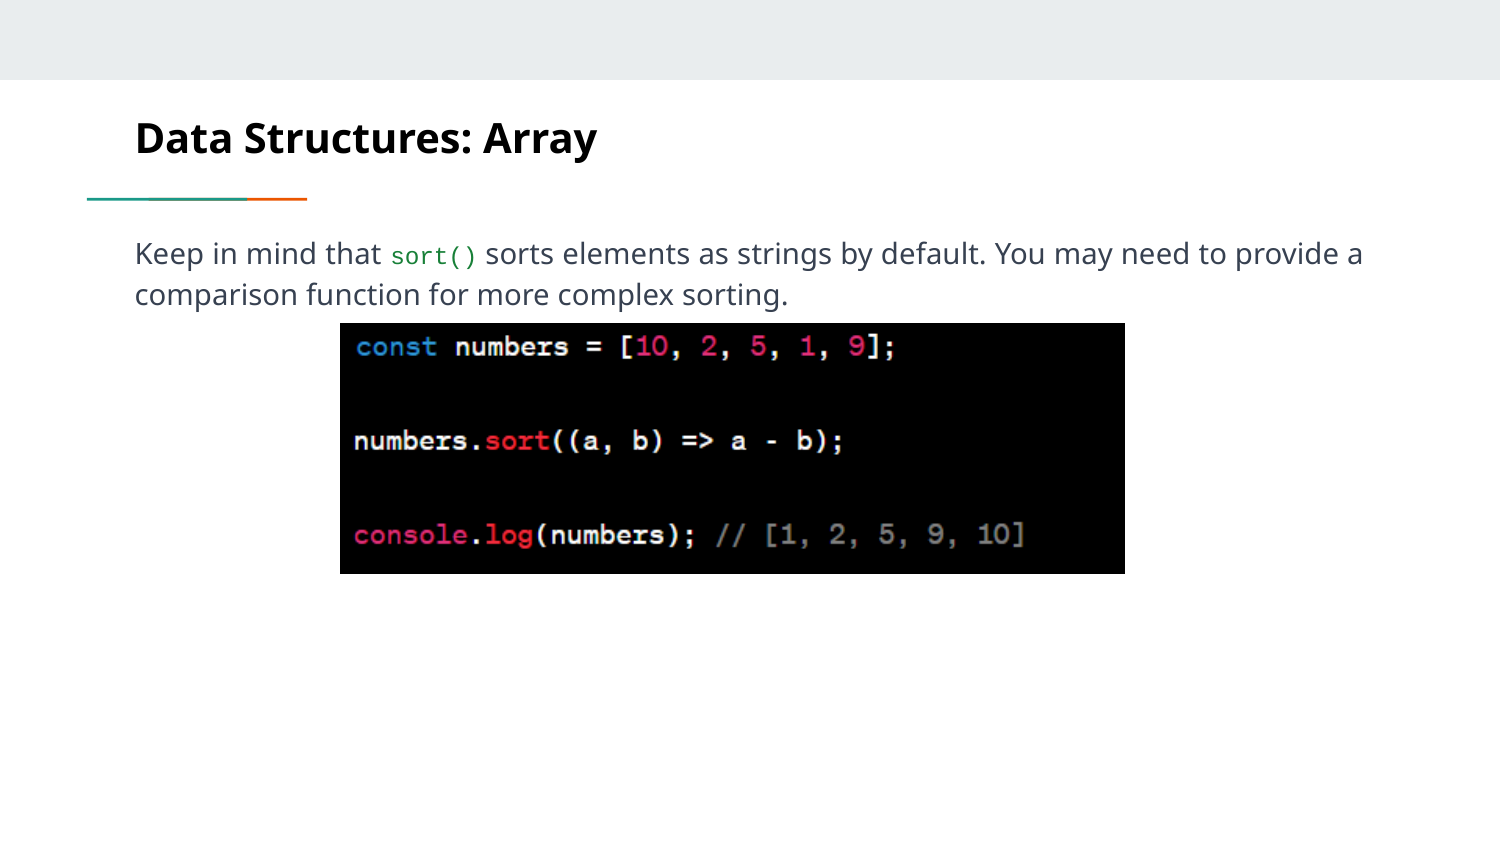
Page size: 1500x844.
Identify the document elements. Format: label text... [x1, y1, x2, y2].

title Data Structures: Array [119, 89, 1381, 178]
picture [339, 323, 1125, 574]
list Keep in mind that sort() sorts elements as strings by default. You may need to provide a comparison function for more complex sorting. [119, 214, 1381, 712]
